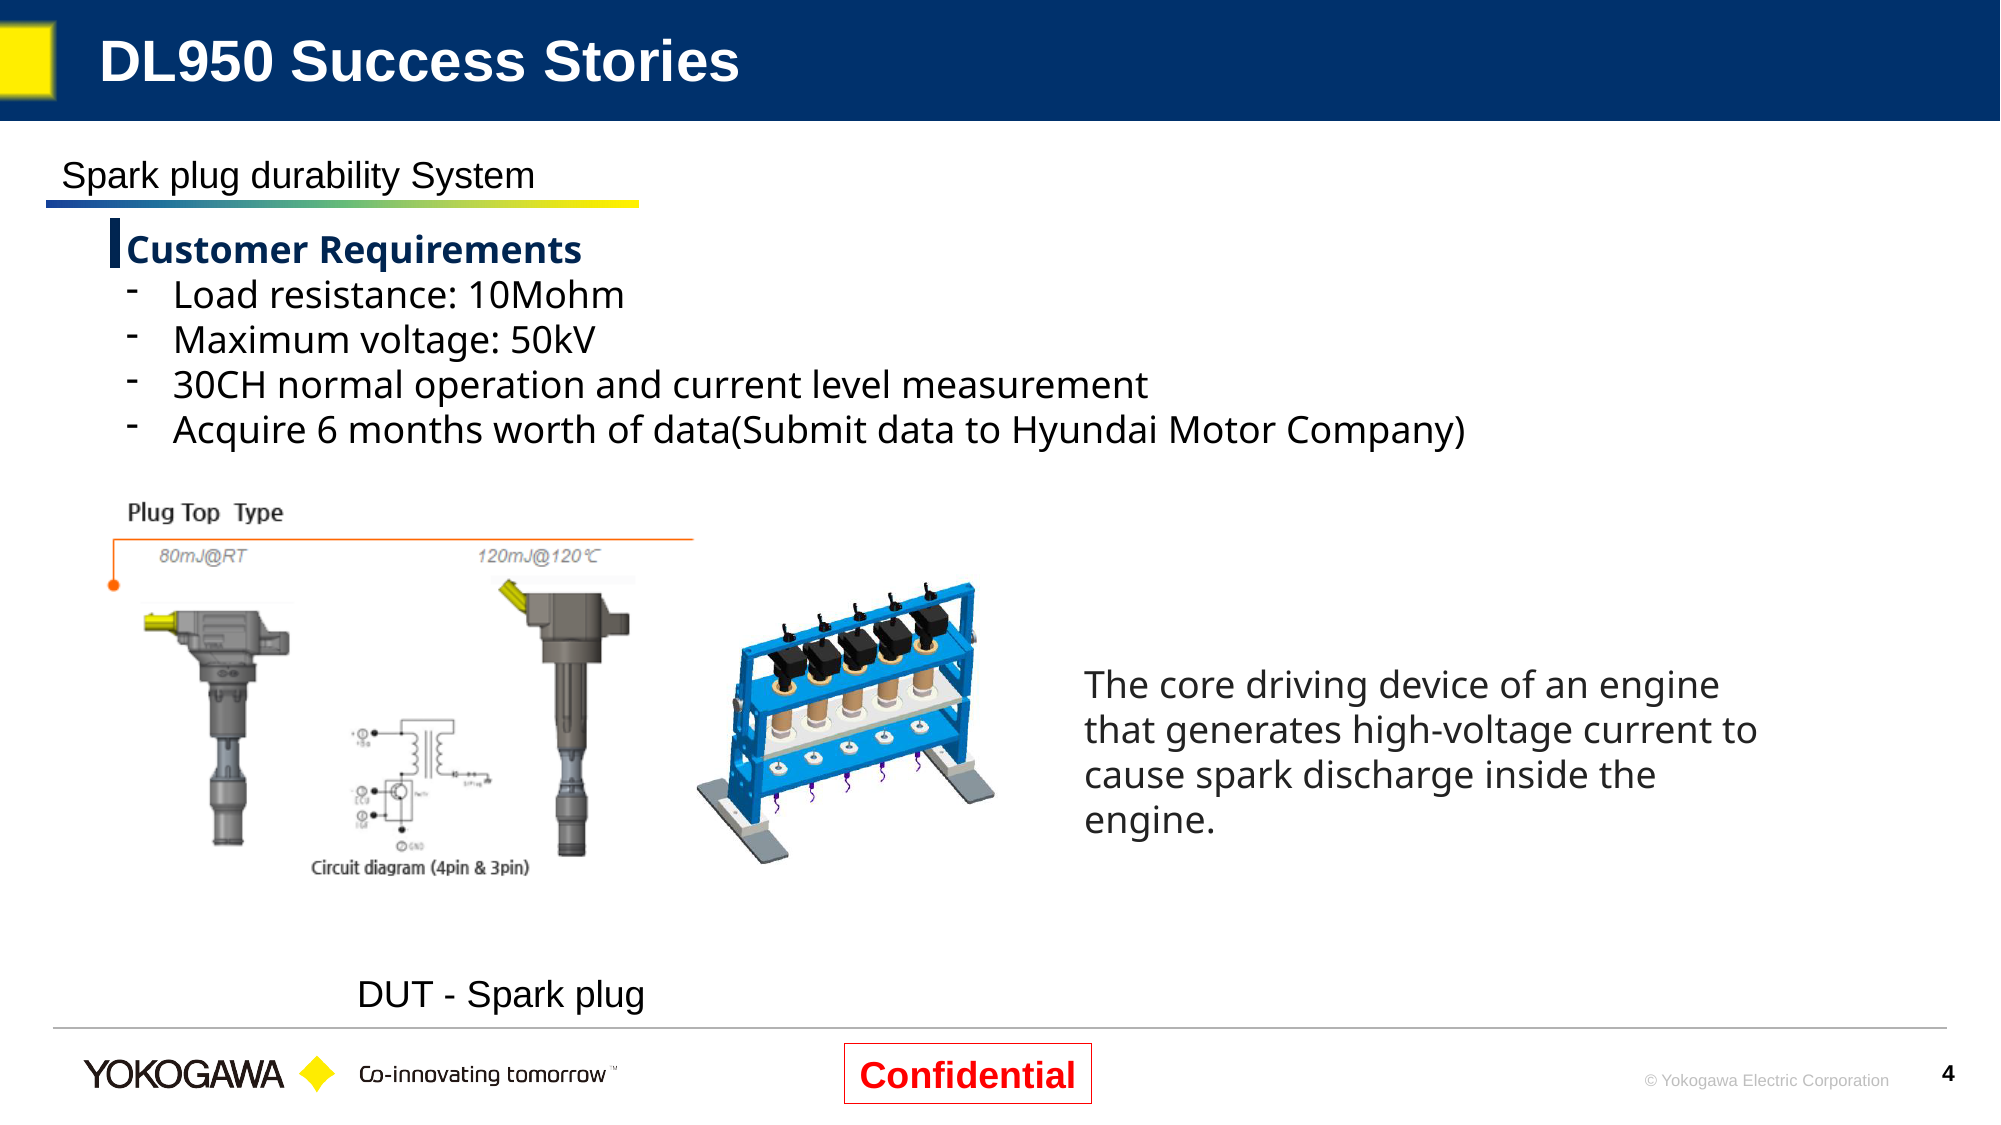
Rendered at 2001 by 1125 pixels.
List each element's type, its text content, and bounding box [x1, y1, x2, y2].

picture [86, 461, 1000, 904]
text_box The core driving device of an engine that generates high-voltage current to cause spark discharge inside the engine. [1069, 653, 1779, 894]
text_box Spark plug durability System [46, 143, 629, 200]
title DL950 Success Stories [84, 20, 1955, 106]
text_box Customer Requirements Load resistance: 10Mohm Maximum voltage: 50kV 30CH normal operation and current level measurement Acquire 6 months worth of data(Submit data to Hyundai Motor Company) [111, 218, 1913, 459]
picture [46, 200, 639, 209]
text_box DUT - Spark plug [342, 962, 754, 1023]
picture [83, 1055, 617, 1093]
picture [0, 6, 69, 115]
slide_number 4 [1904, 1042, 1970, 1103]
text_box [110, 218, 120, 268]
